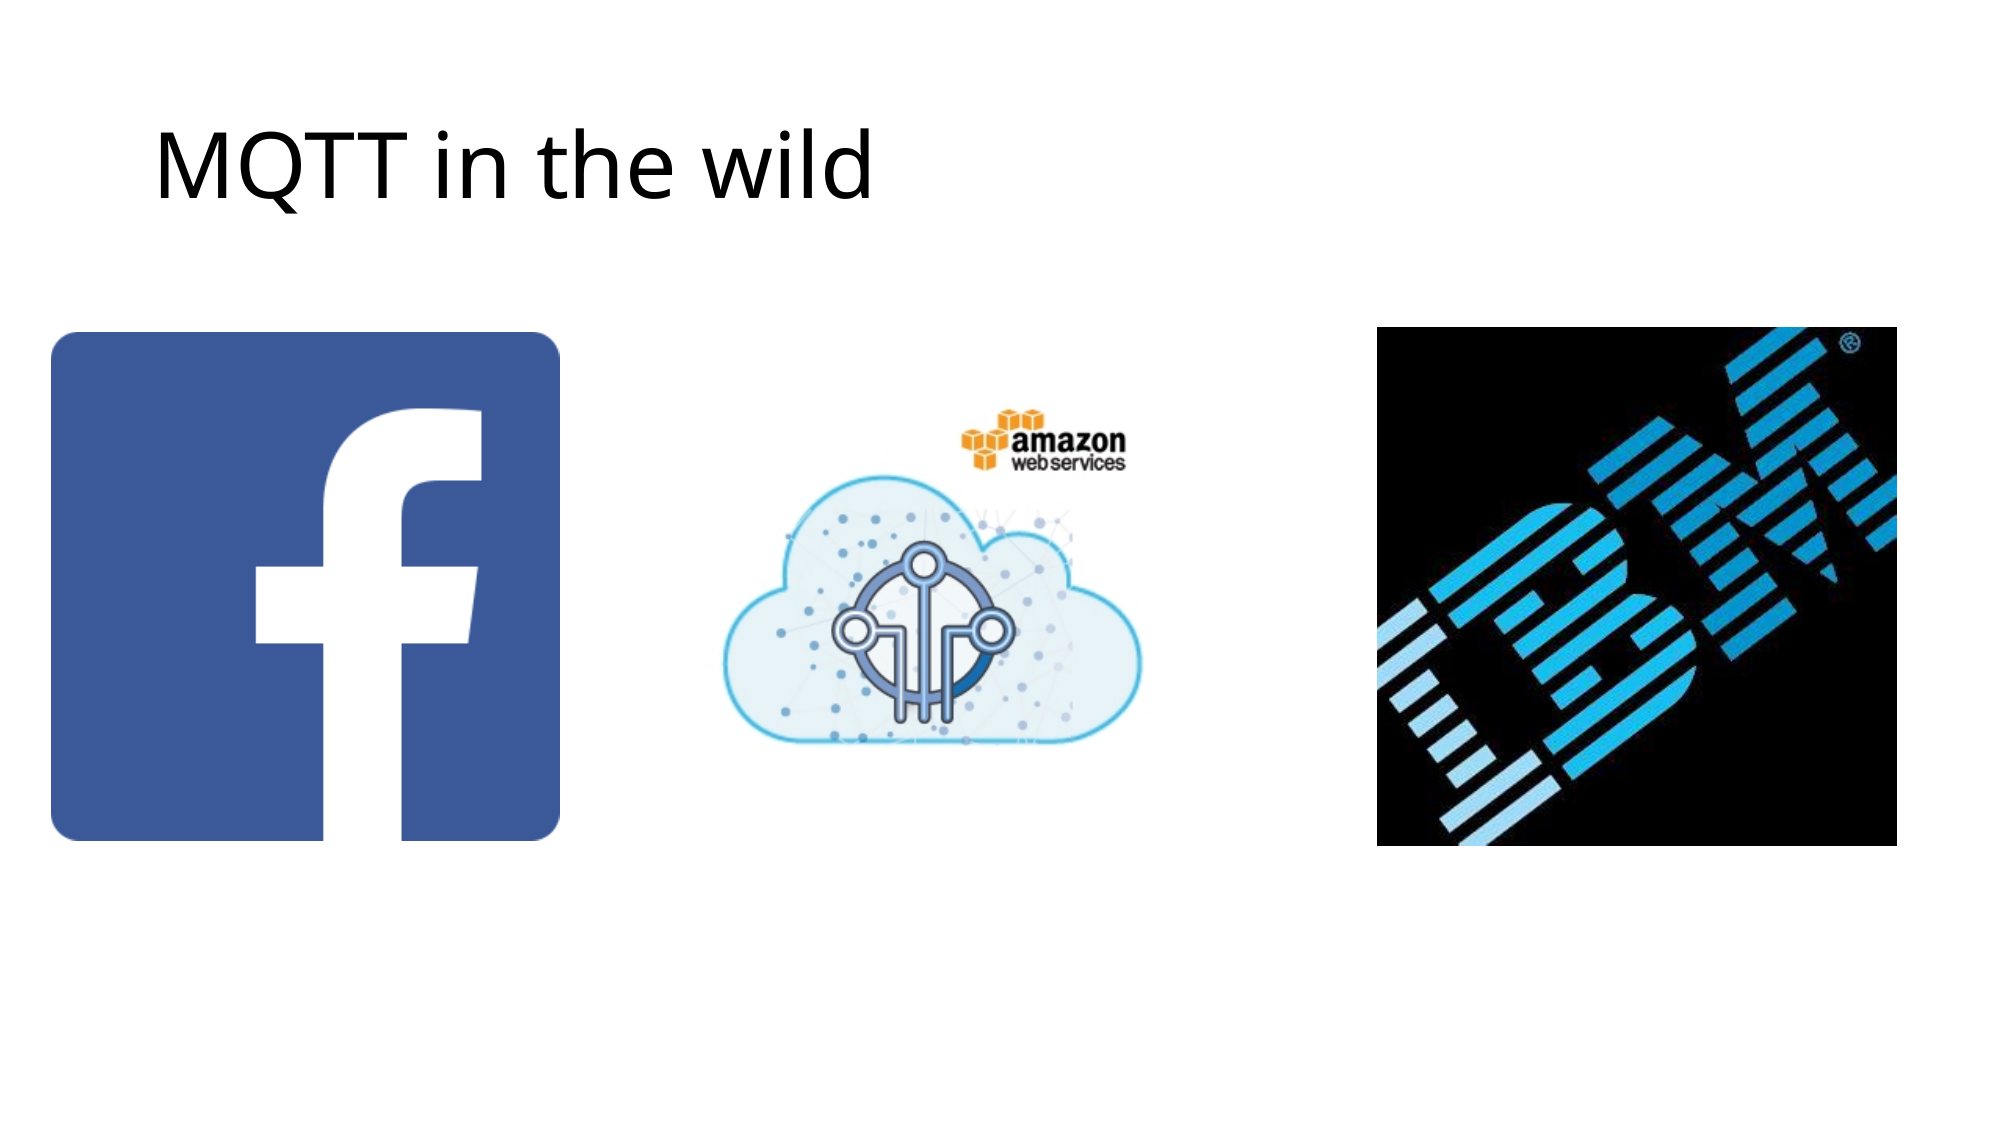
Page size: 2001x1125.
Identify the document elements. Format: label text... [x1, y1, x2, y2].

picture [1377, 327, 1897, 846]
title MQTT in the wild [137, 59, 1863, 278]
picture [51, 332, 560, 841]
picture [700, 352, 1170, 822]
